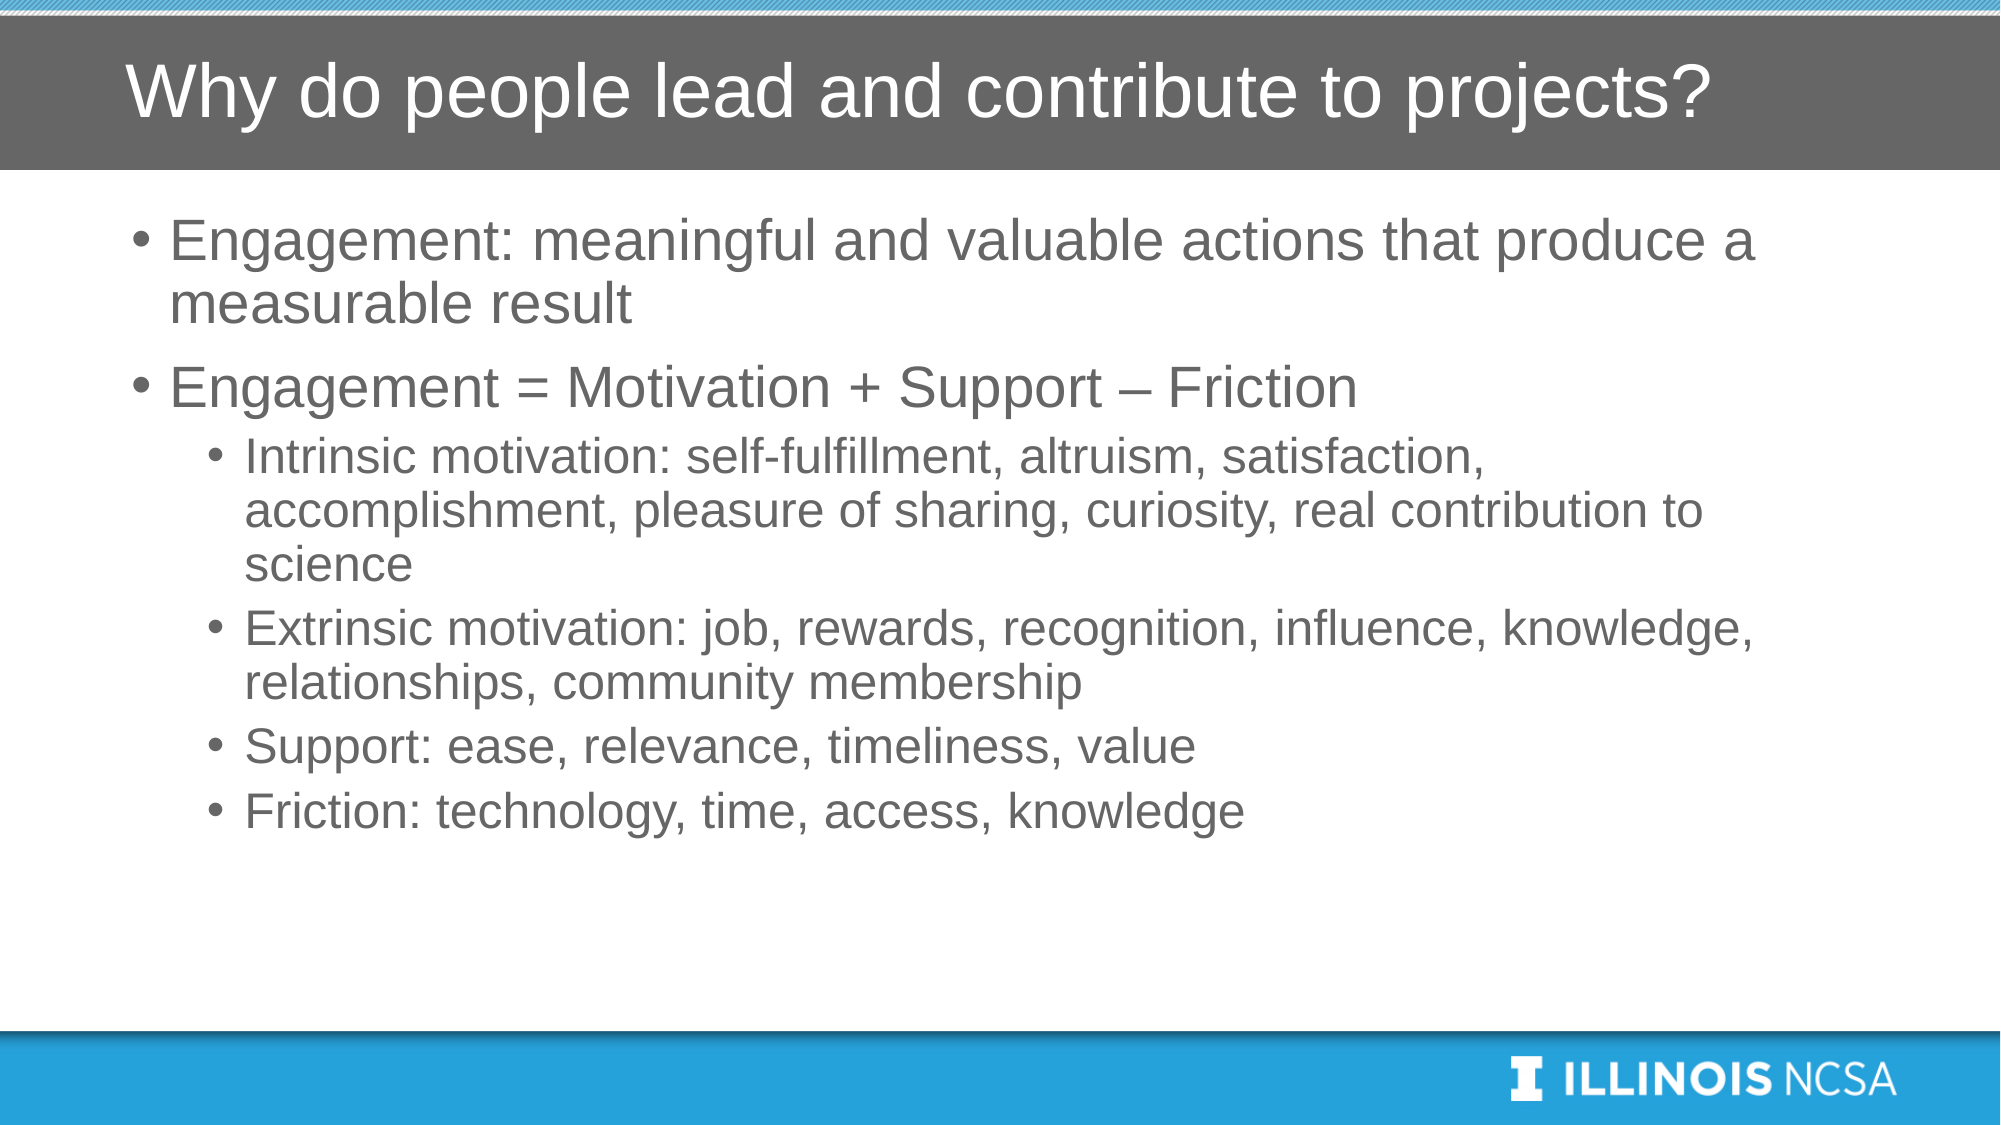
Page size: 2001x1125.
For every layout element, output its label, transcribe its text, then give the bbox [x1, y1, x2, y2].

title Why do people lead and contribute to projects? [0, 15, 2000, 170]
list Engagement: meaningful and valuable actions that produce a measurable result Engagement = Motivation + Support – Friction Intrinsic motivation: self-fulfillment, altruism, satisfaction, accomplishment, pleasure of sharing, curiosity, real contribution to science Extrinsic motivation: job, rewards, recognition, influence, knowledge, relationships, community membership Support: ease, relevance, timeliness, value Friction: technology, time, access, knowledge [131, 210, 1869, 988]
picture [0, 0, 2001, 1125]
